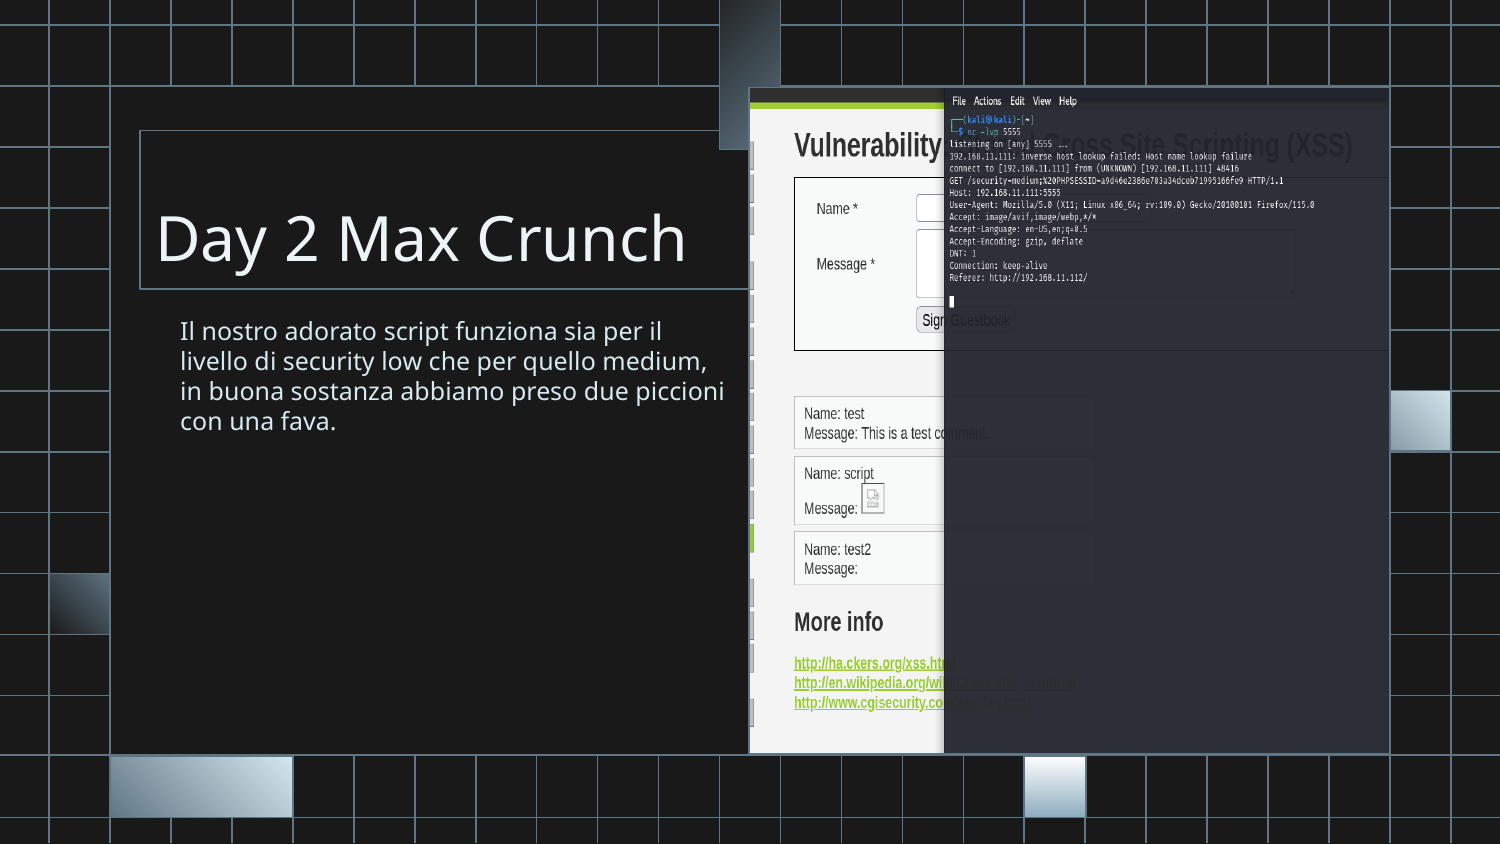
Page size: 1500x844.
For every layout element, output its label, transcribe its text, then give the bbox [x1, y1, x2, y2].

title Day 2 Max Crunch [139, 130, 744, 290]
picture [749, 87, 1390, 754]
text_box [1393, 390, 1452, 452]
list Il nostro adorato script funziona sia per il livello di security low che per quello medium, in buona sostanza abbiamo preso due piccioni con una fava. [140, 300, 744, 639]
text_box [719, 0, 781, 150]
